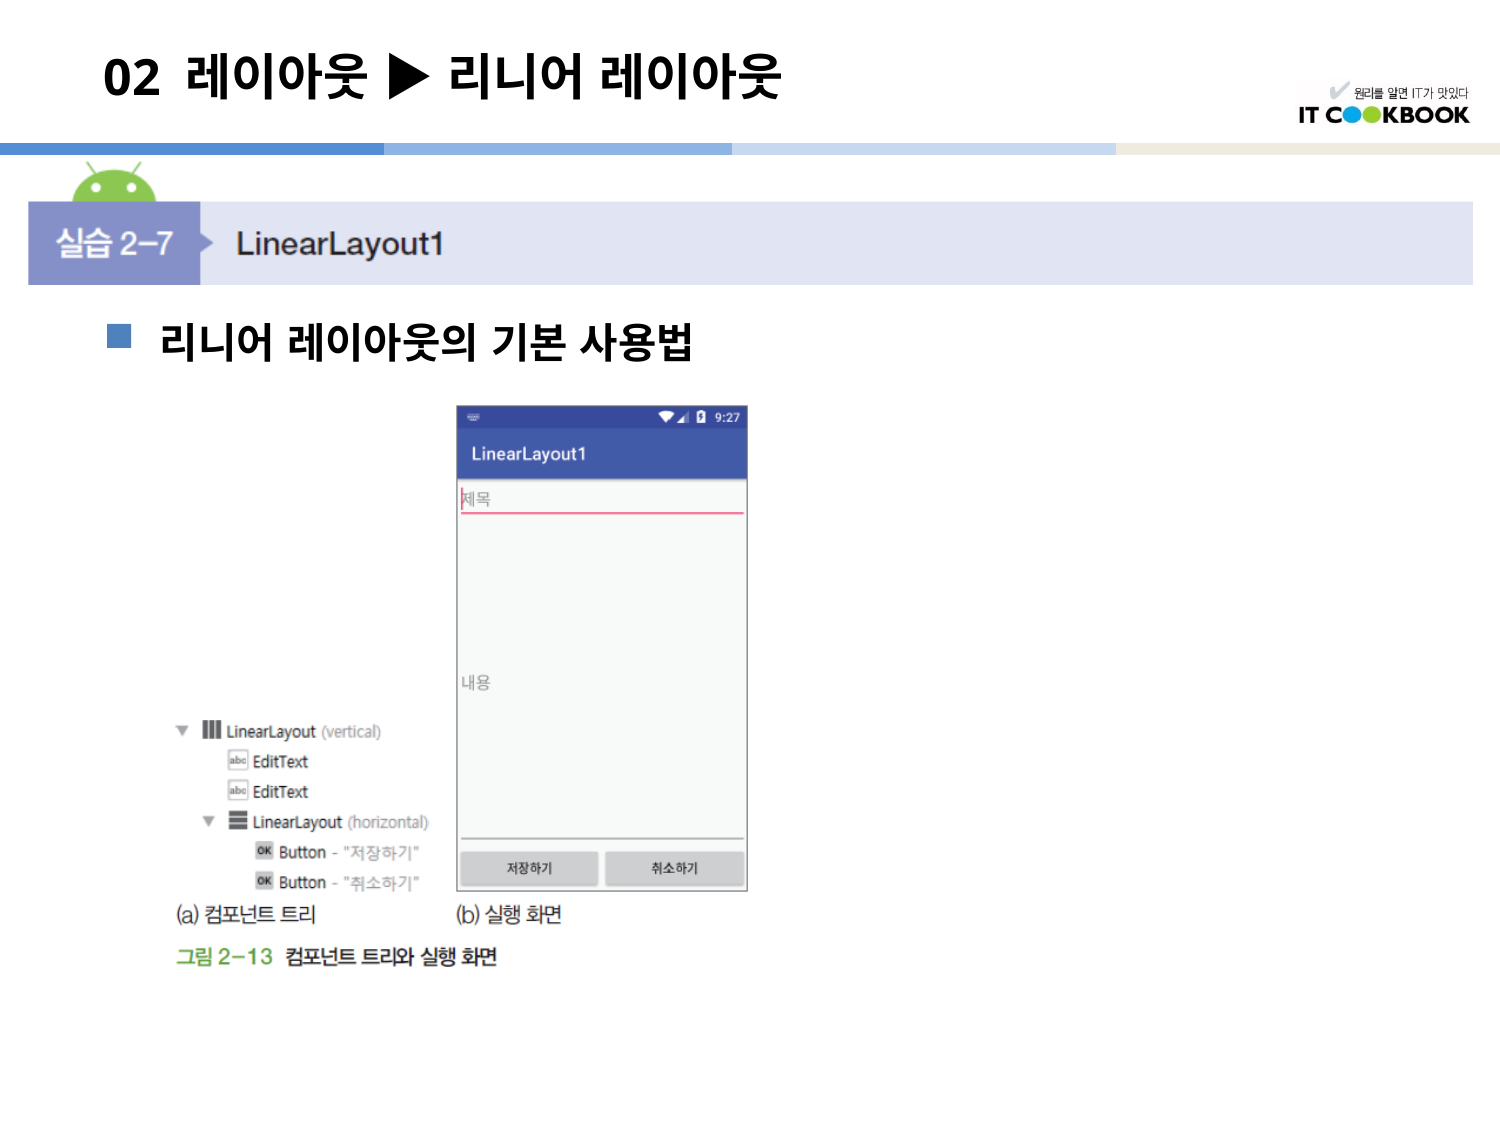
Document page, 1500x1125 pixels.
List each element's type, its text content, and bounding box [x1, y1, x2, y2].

list 리니어 레이아웃의 기본 사용법 [88, 293, 1436, 1083]
picture [172, 389, 763, 982]
title 02 레이아웃 ▶ 리니어 레이아웃 [88, 30, 1330, 121]
picture [27, 161, 1473, 286]
picture [1295, 78, 1473, 125]
